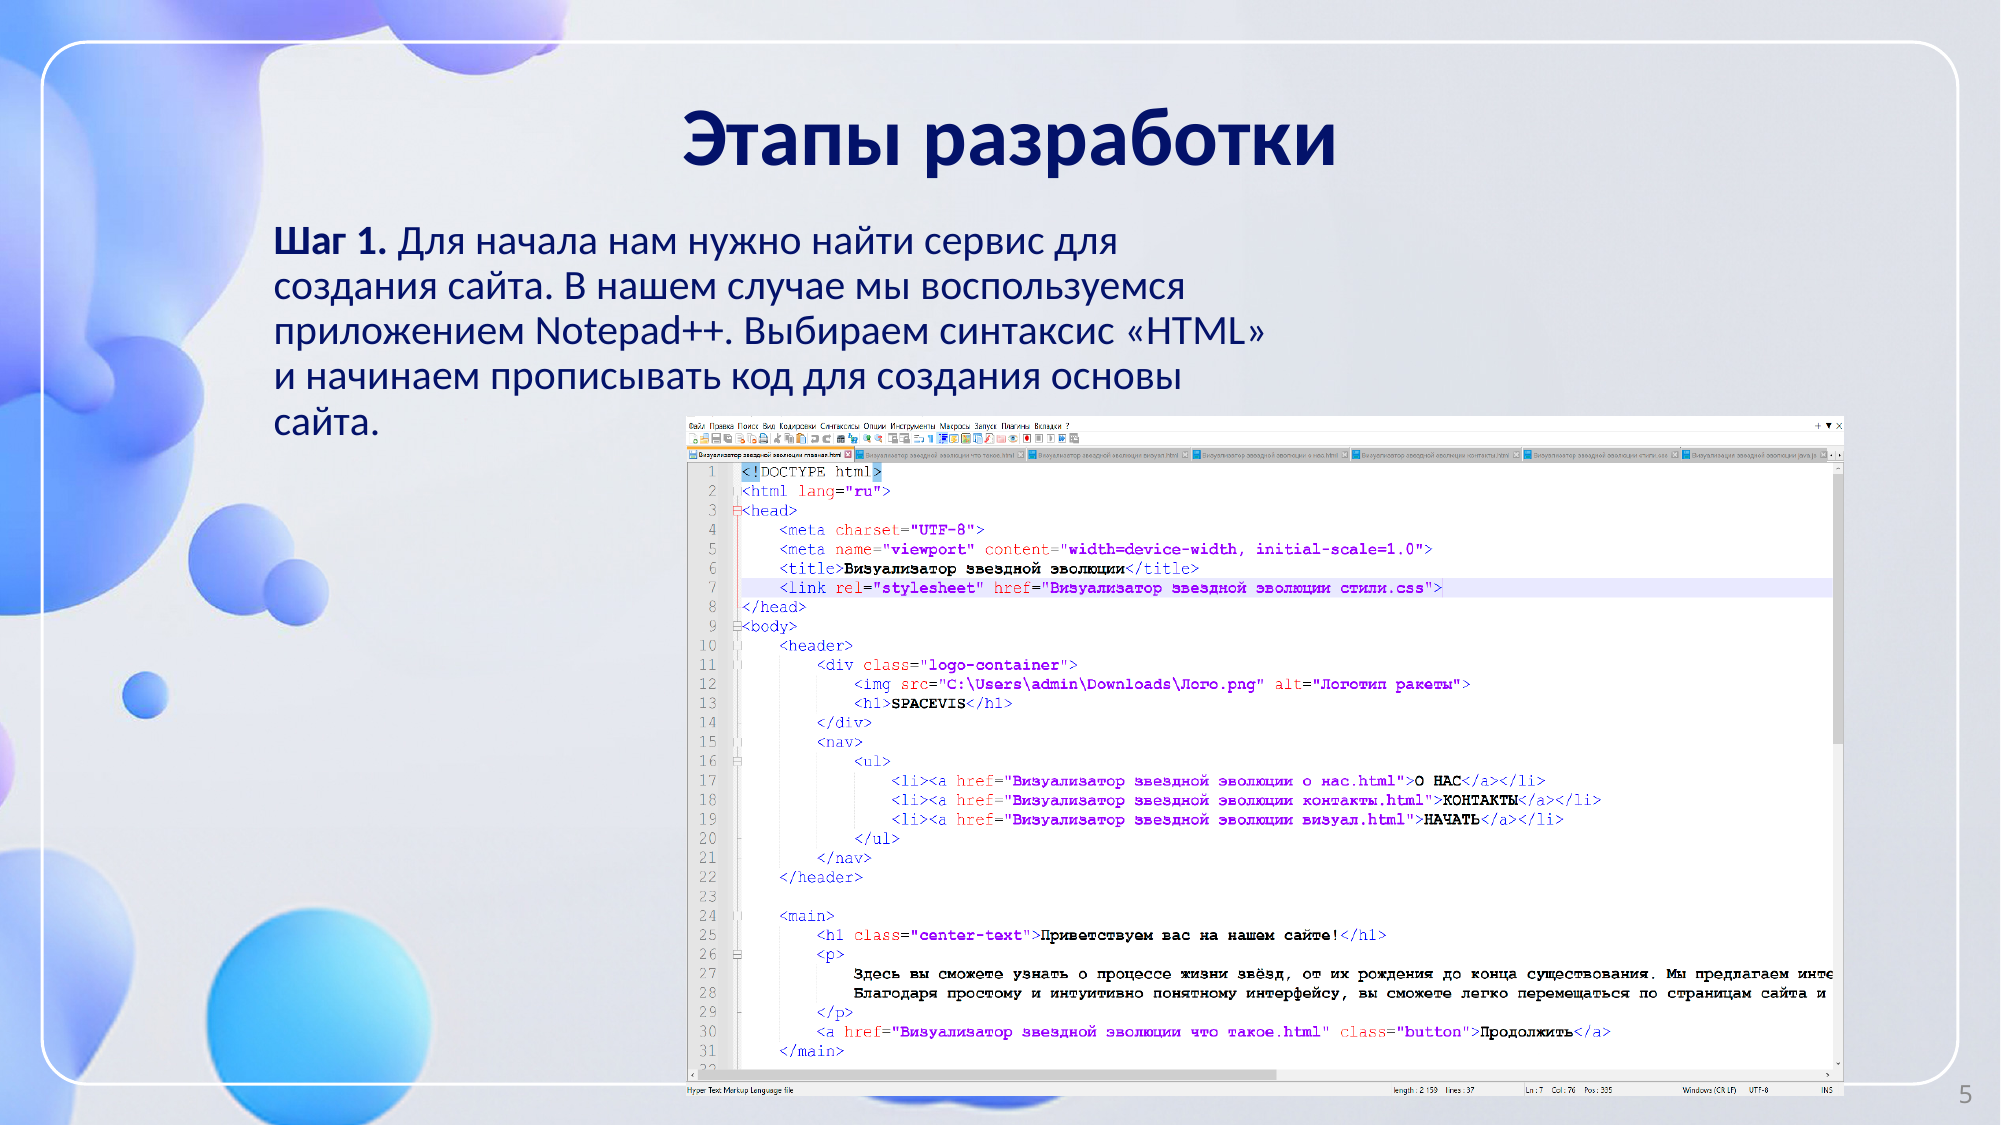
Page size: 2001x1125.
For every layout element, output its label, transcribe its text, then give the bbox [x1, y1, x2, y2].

title Этапы разработки [176, 60, 1863, 192]
list Шаг 1. Для начала нам нужно найти сервис для создания сайта. В нашем случае мы воспользуемся приложением Notepad++. Выбираем синтаксис «HTML» и начинаем прописывать код для создания основы сайта. [258, 211, 1297, 494]
picture [0, 0, 2001, 1125]
slide_number 5 [1538, 1076, 1988, 1115]
